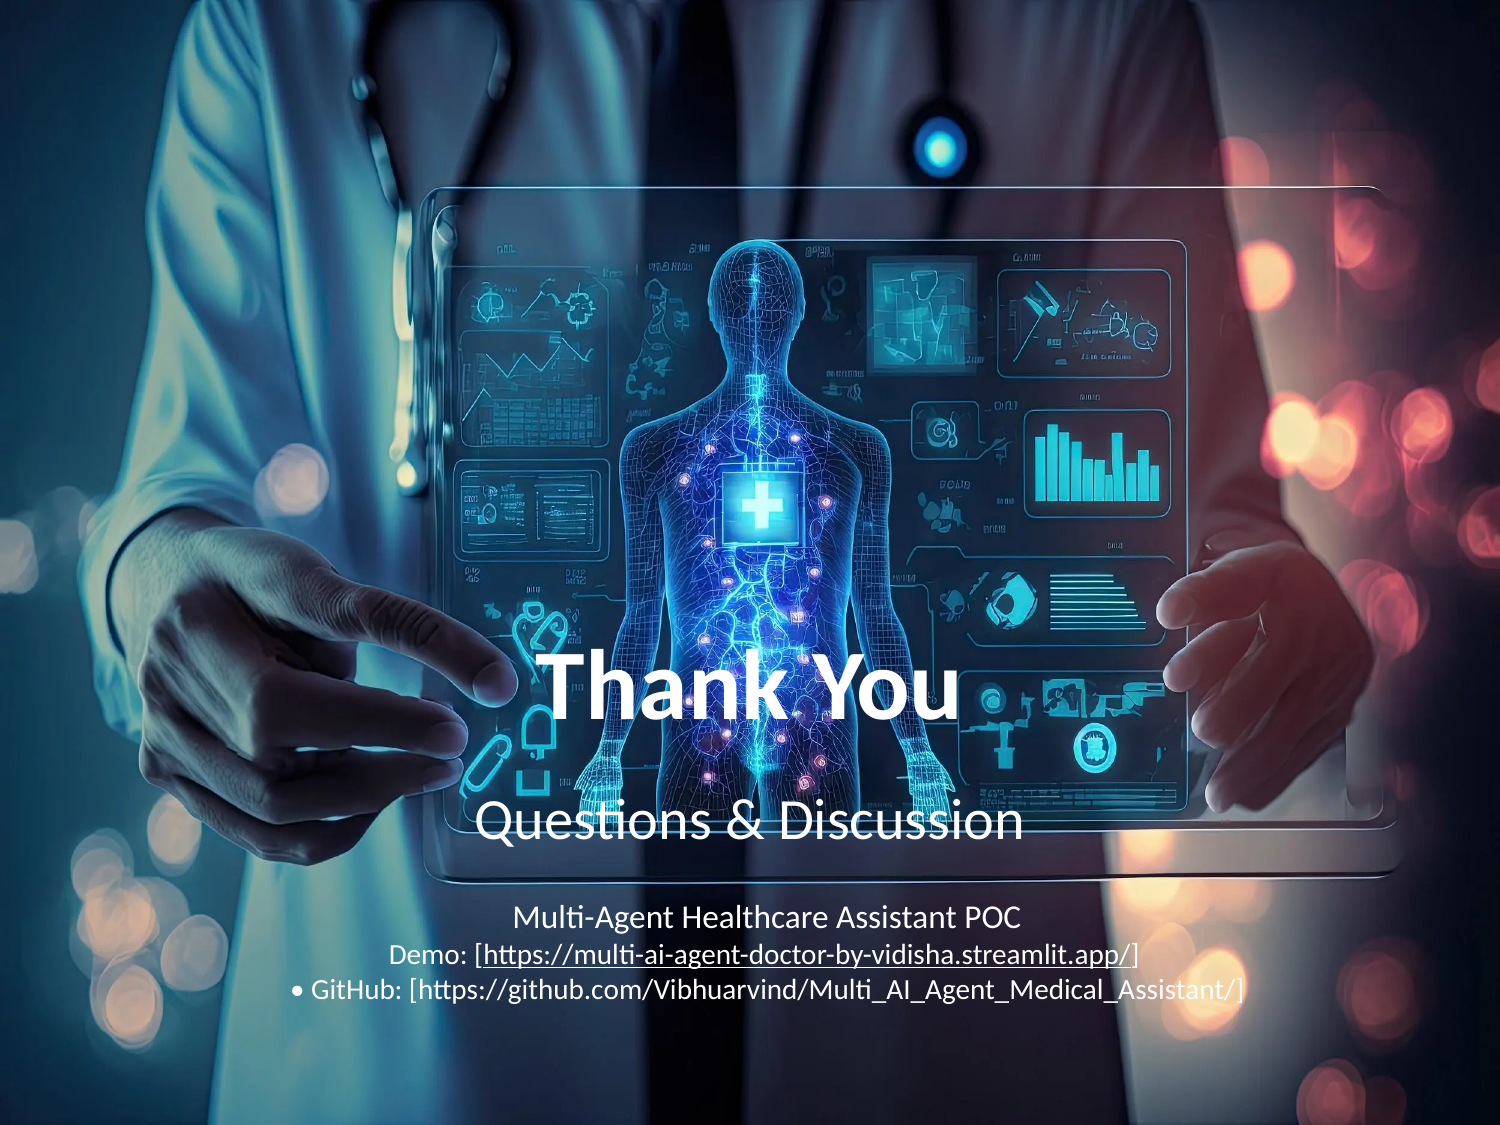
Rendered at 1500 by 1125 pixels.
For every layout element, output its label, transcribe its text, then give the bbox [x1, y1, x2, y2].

picture [0, 0, 1500, 1125]
text_box Thank You Questions & Discussion [459, 611, 1041, 859]
text_box Multi-Agent Healthcare Assistant POC Demo: [https://multi-ai-agent-doctor-by-vidisha.streamlit.app/] • GitHub: [https://github.com/Vibhuarvind/Multi_AI_Agent_Medical_Assistant/] [275, 888, 1260, 1013]
